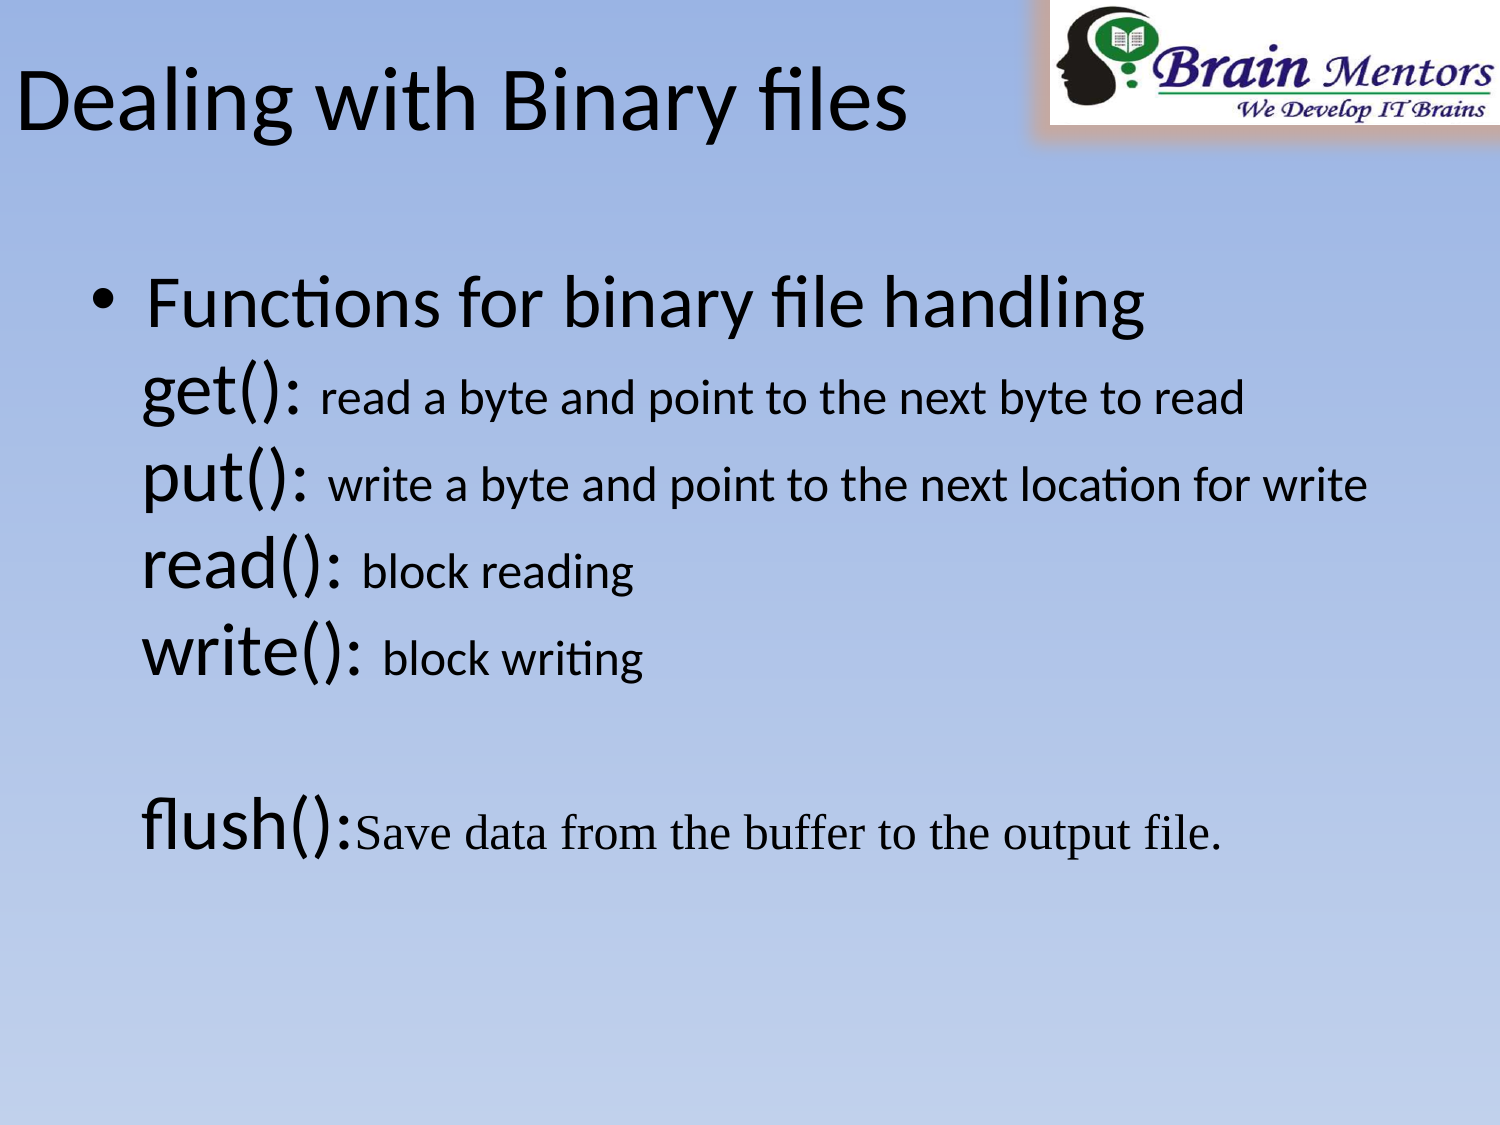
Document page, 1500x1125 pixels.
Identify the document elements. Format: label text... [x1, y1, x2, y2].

text_box I/O system [1029, 0, 1350, 145]
title Dealing with Binary files [0, 0, 1350, 188]
list Functions for binary file handling get(): read a byte and point to the next byte to read put(): write a byte and point to the next location for write read(): block reading write(): block writing flush():Save data from the buffer to the output file. [75, 262, 1425, 1005]
picture [1049, 0, 1500, 126]
subtitle RELATED TO BINARY FILES 3 MARKS QNO 4 ( c ) [1036, 0, 1350, 139]
